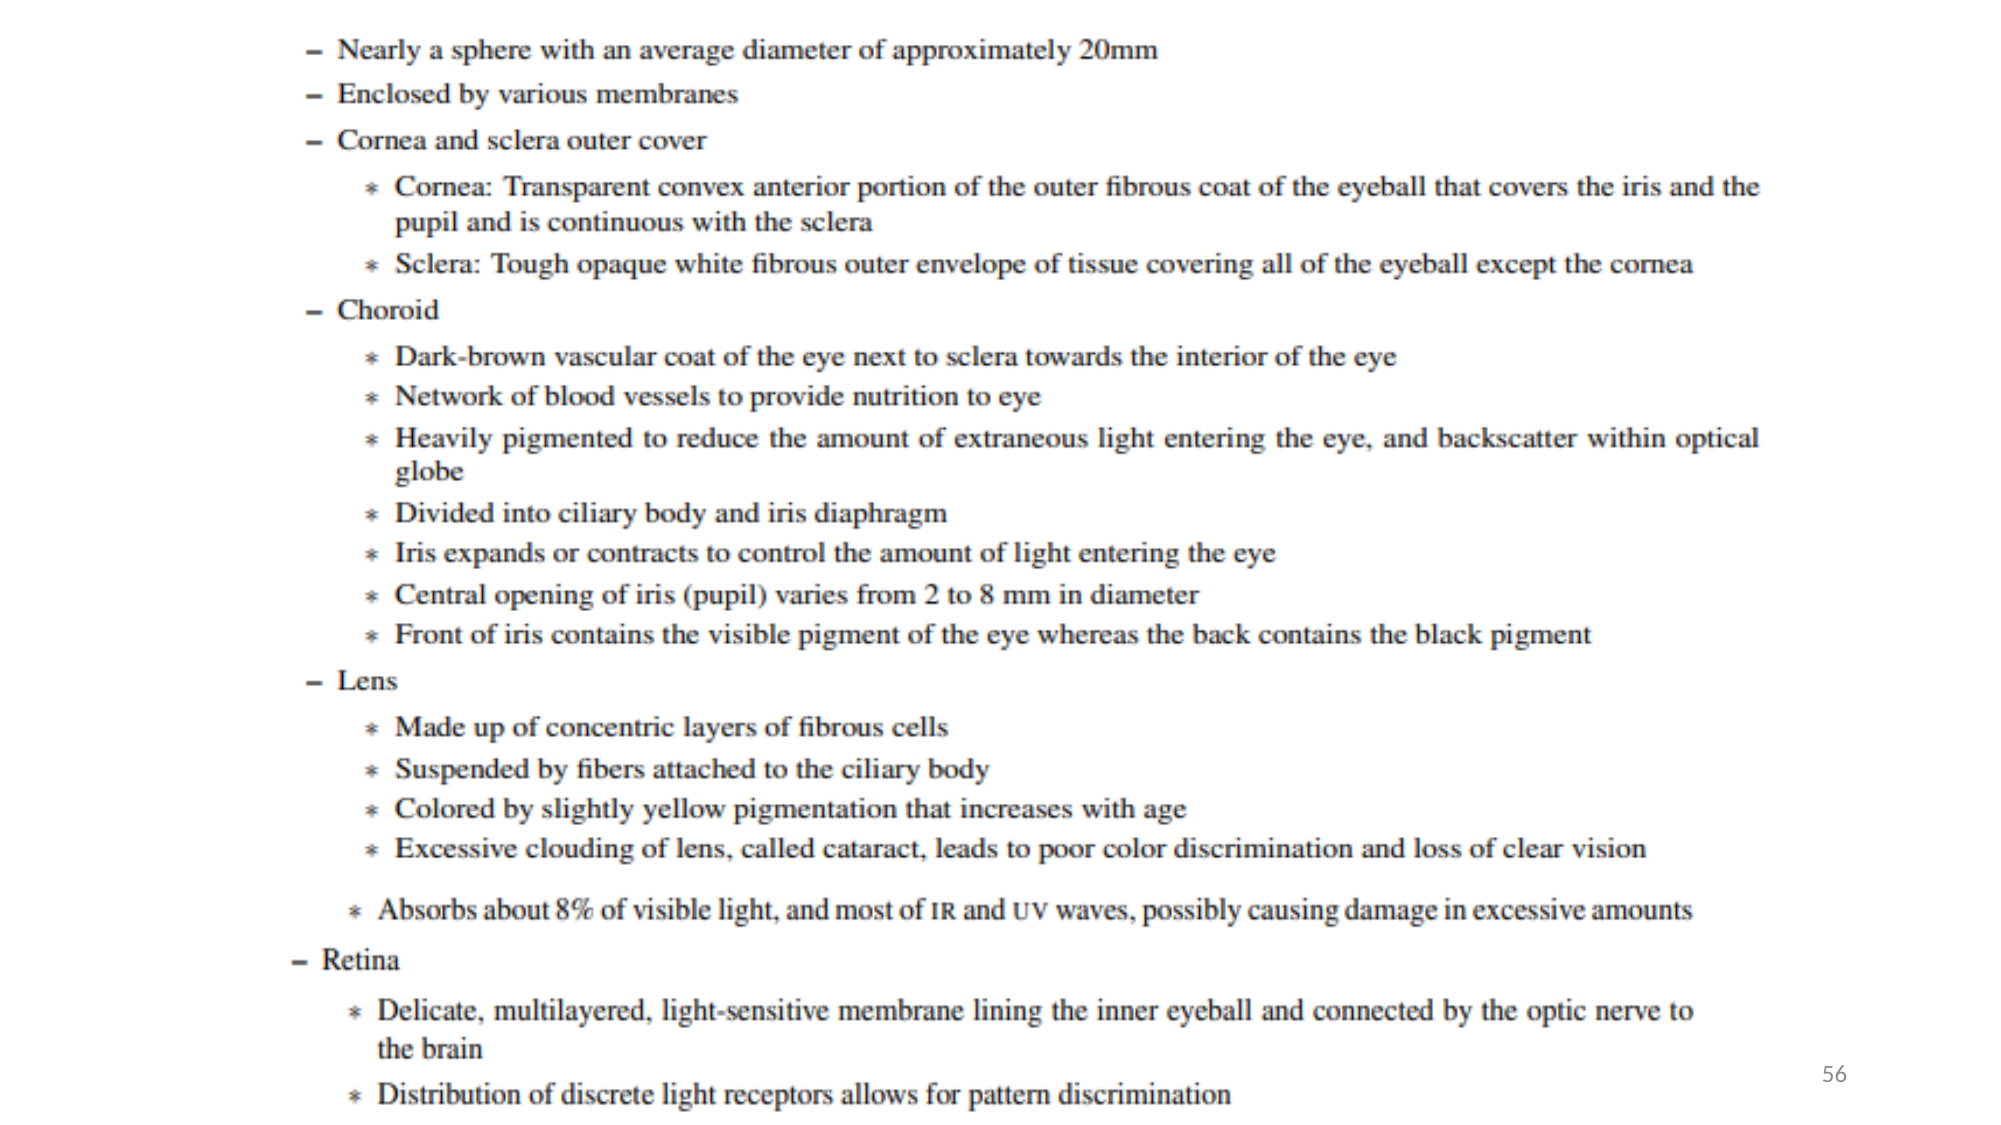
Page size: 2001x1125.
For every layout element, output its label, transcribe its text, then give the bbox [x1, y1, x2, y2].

picture [279, 22, 1810, 1124]
slide_number 56 [1721, 1042, 1863, 1103]
